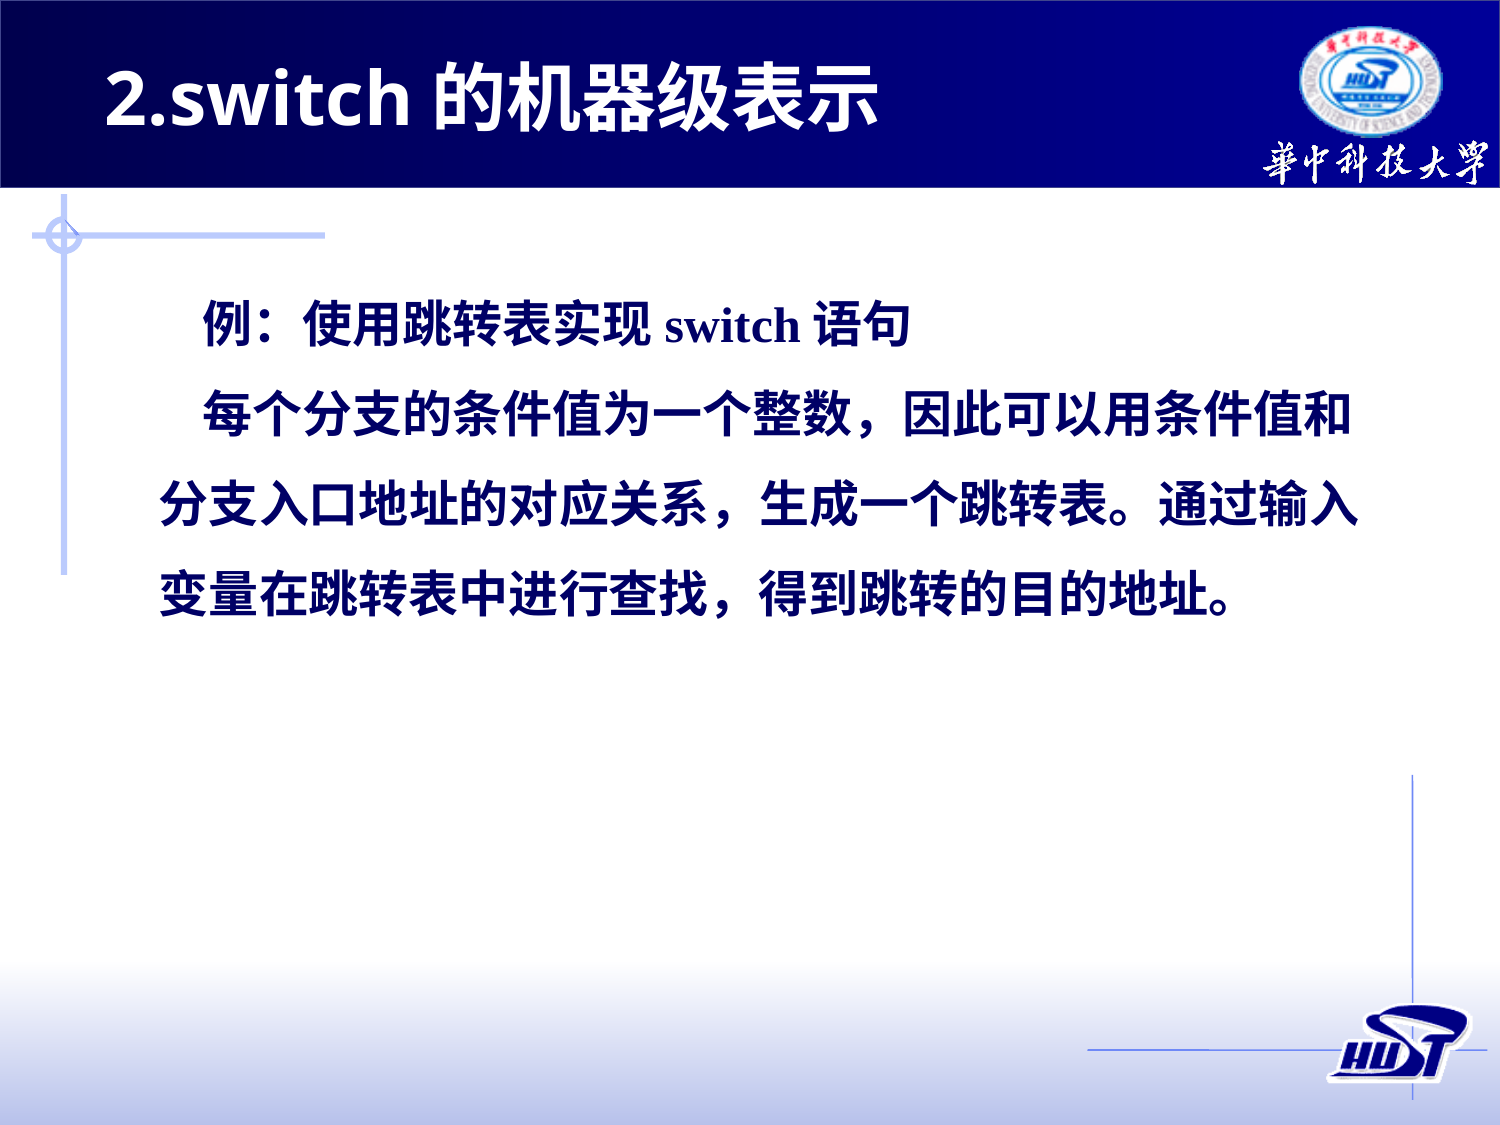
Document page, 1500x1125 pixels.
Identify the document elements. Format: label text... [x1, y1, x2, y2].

picture [1299, 26, 1443, 138]
picture [1262, 140, 1488, 185]
text_box 例：使用跳转表实现switch语句 每个分支的条件值为一个整数，因此可以用条件值和分支入口地址的对应关系，生成一个跳转表。通过输入变量在跳转表中进行查找，得到跳转的目的地址。 [100, 255, 1382, 946]
text_box 2.switch的机器级表示 [89, 42, 1308, 148]
